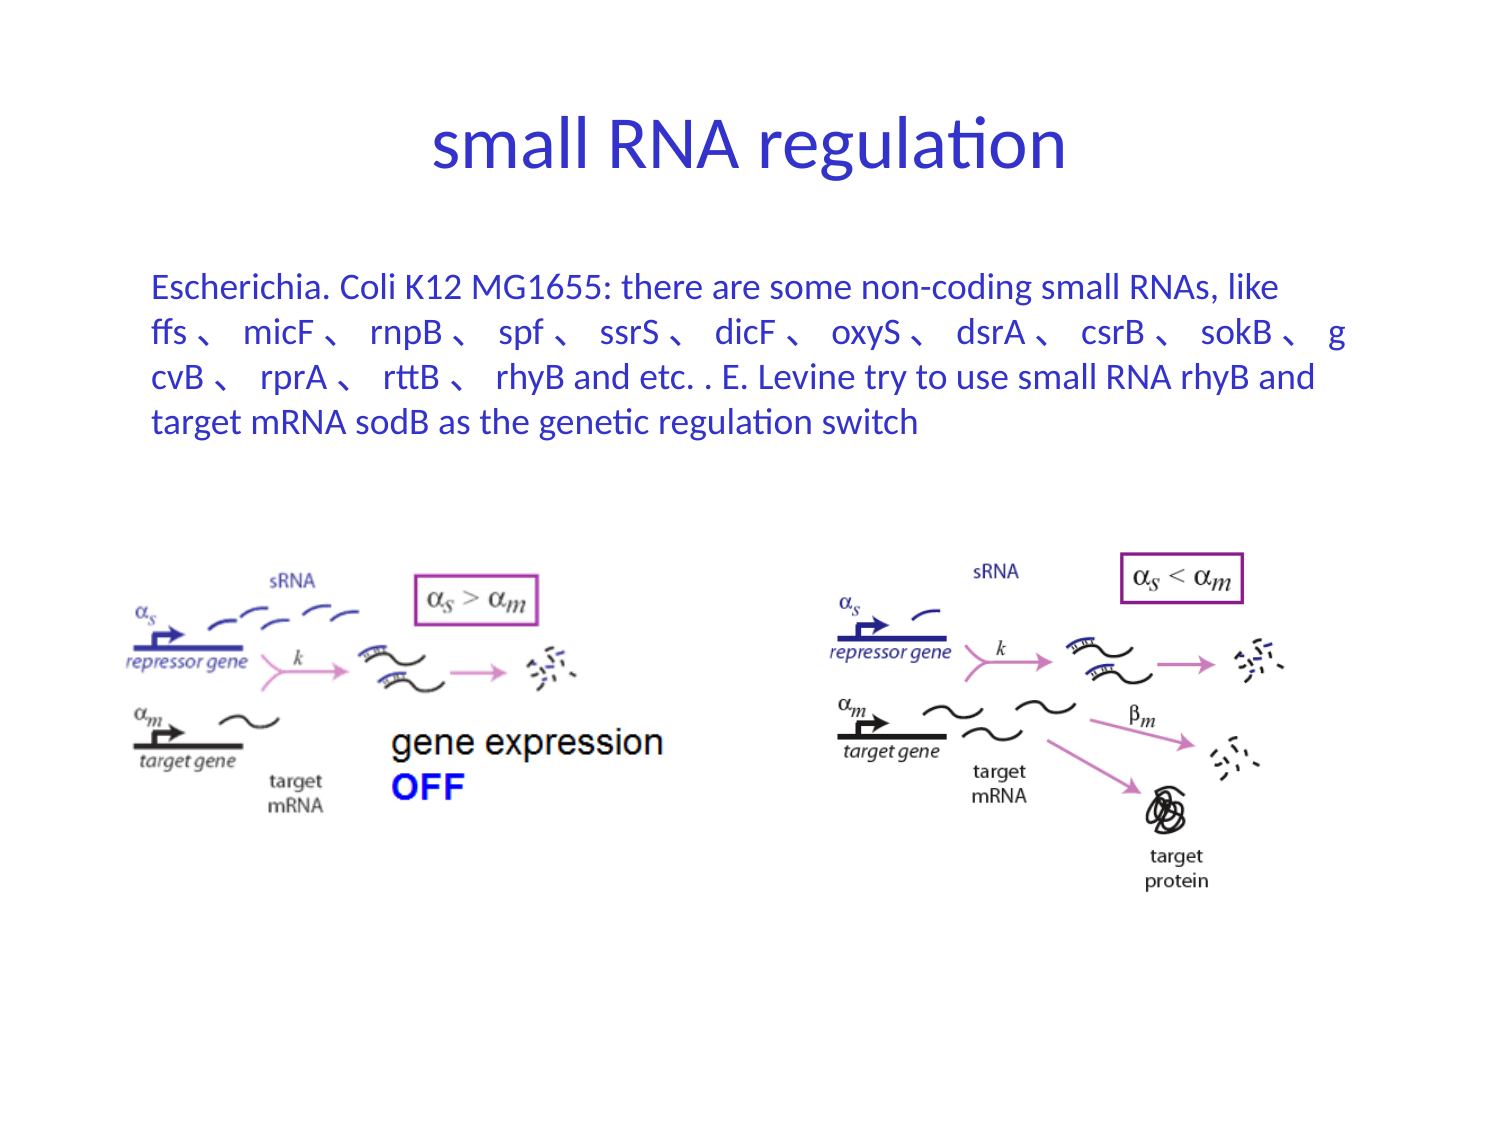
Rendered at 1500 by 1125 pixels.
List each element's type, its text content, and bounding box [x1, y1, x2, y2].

picture [805, 530, 1306, 902]
picture [103, 549, 705, 834]
text_box Escherichia. Coli K12 MG1655: there are some non-coding small RNAs, like ffs、micF、rnpB、spf、ssrS、dicF、oxyS、dsrA、csrB、sokB、gcvB、rprA、rttB、rhyB and etc. . E. Levine try to use small RNA rhyB and target mRNA sodB as the genetic regulation switch [136, 254, 1362, 497]
title small RNA regulation [75, 45, 1425, 233]
